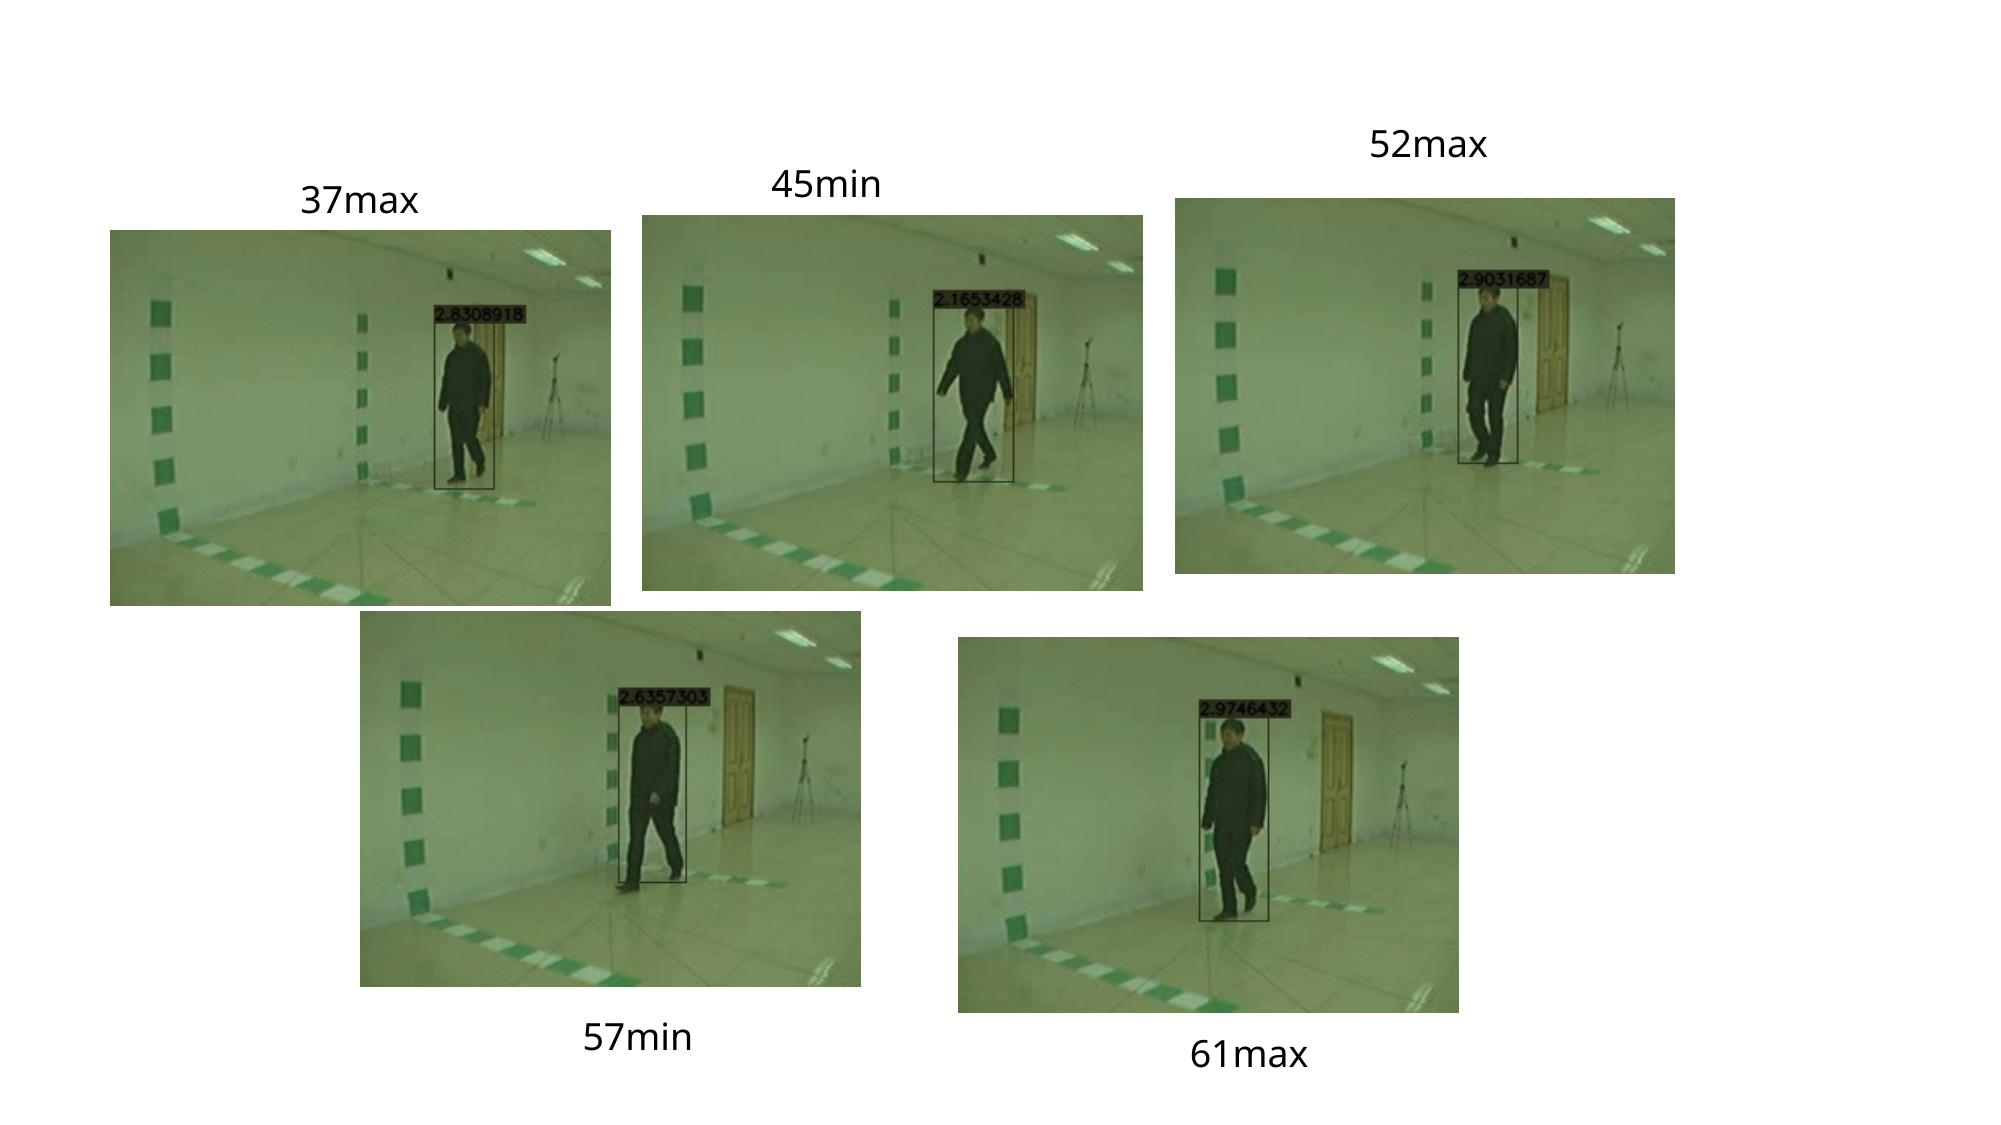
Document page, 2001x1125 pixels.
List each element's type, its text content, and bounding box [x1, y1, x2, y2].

picture [958, 637, 1459, 1013]
picture [360, 611, 861, 987]
picture [1174, 198, 1676, 574]
text_box 37max [285, 168, 436, 229]
text_box 52max [1354, 112, 1505, 173]
picture [642, 215, 1143, 591]
text_box 61max [1174, 1022, 1325, 1082]
text_box 57min [567, 1005, 718, 1066]
picture [110, 230, 611, 606]
text_box 45min [756, 152, 907, 213]
